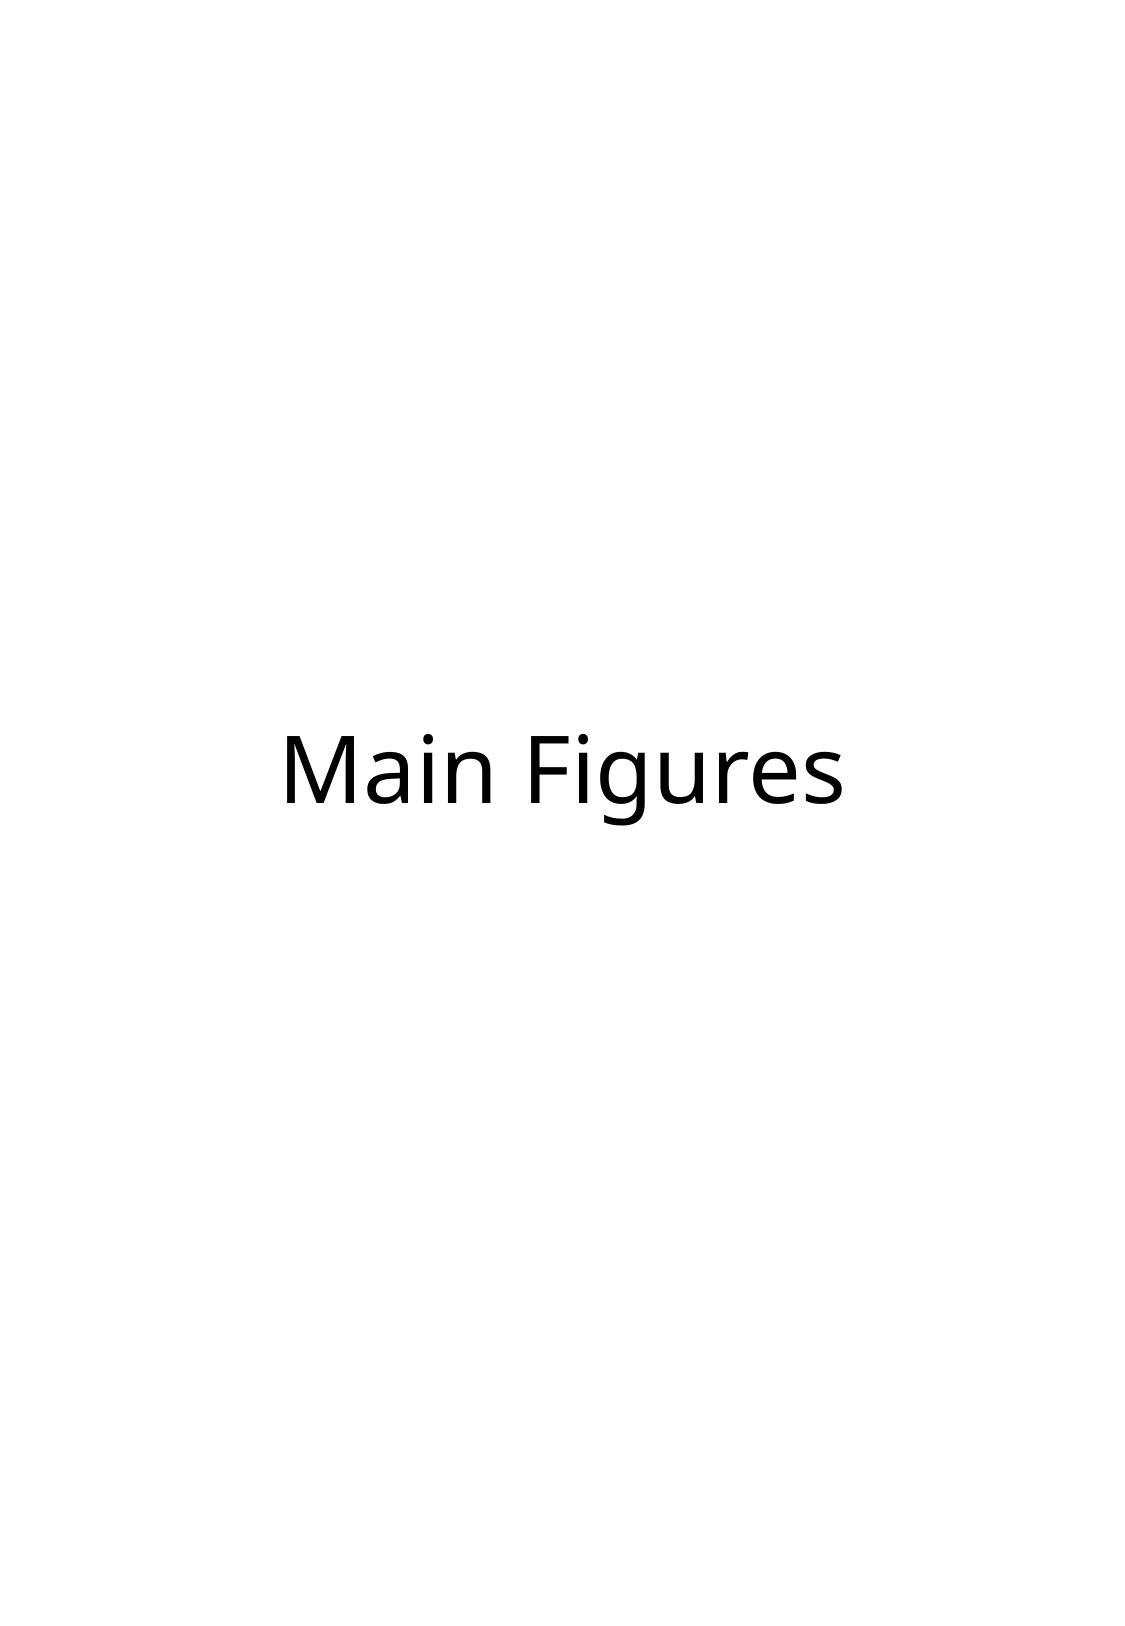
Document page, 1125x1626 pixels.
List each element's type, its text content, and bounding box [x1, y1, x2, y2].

title Main Figures [84, 265, 1041, 832]
